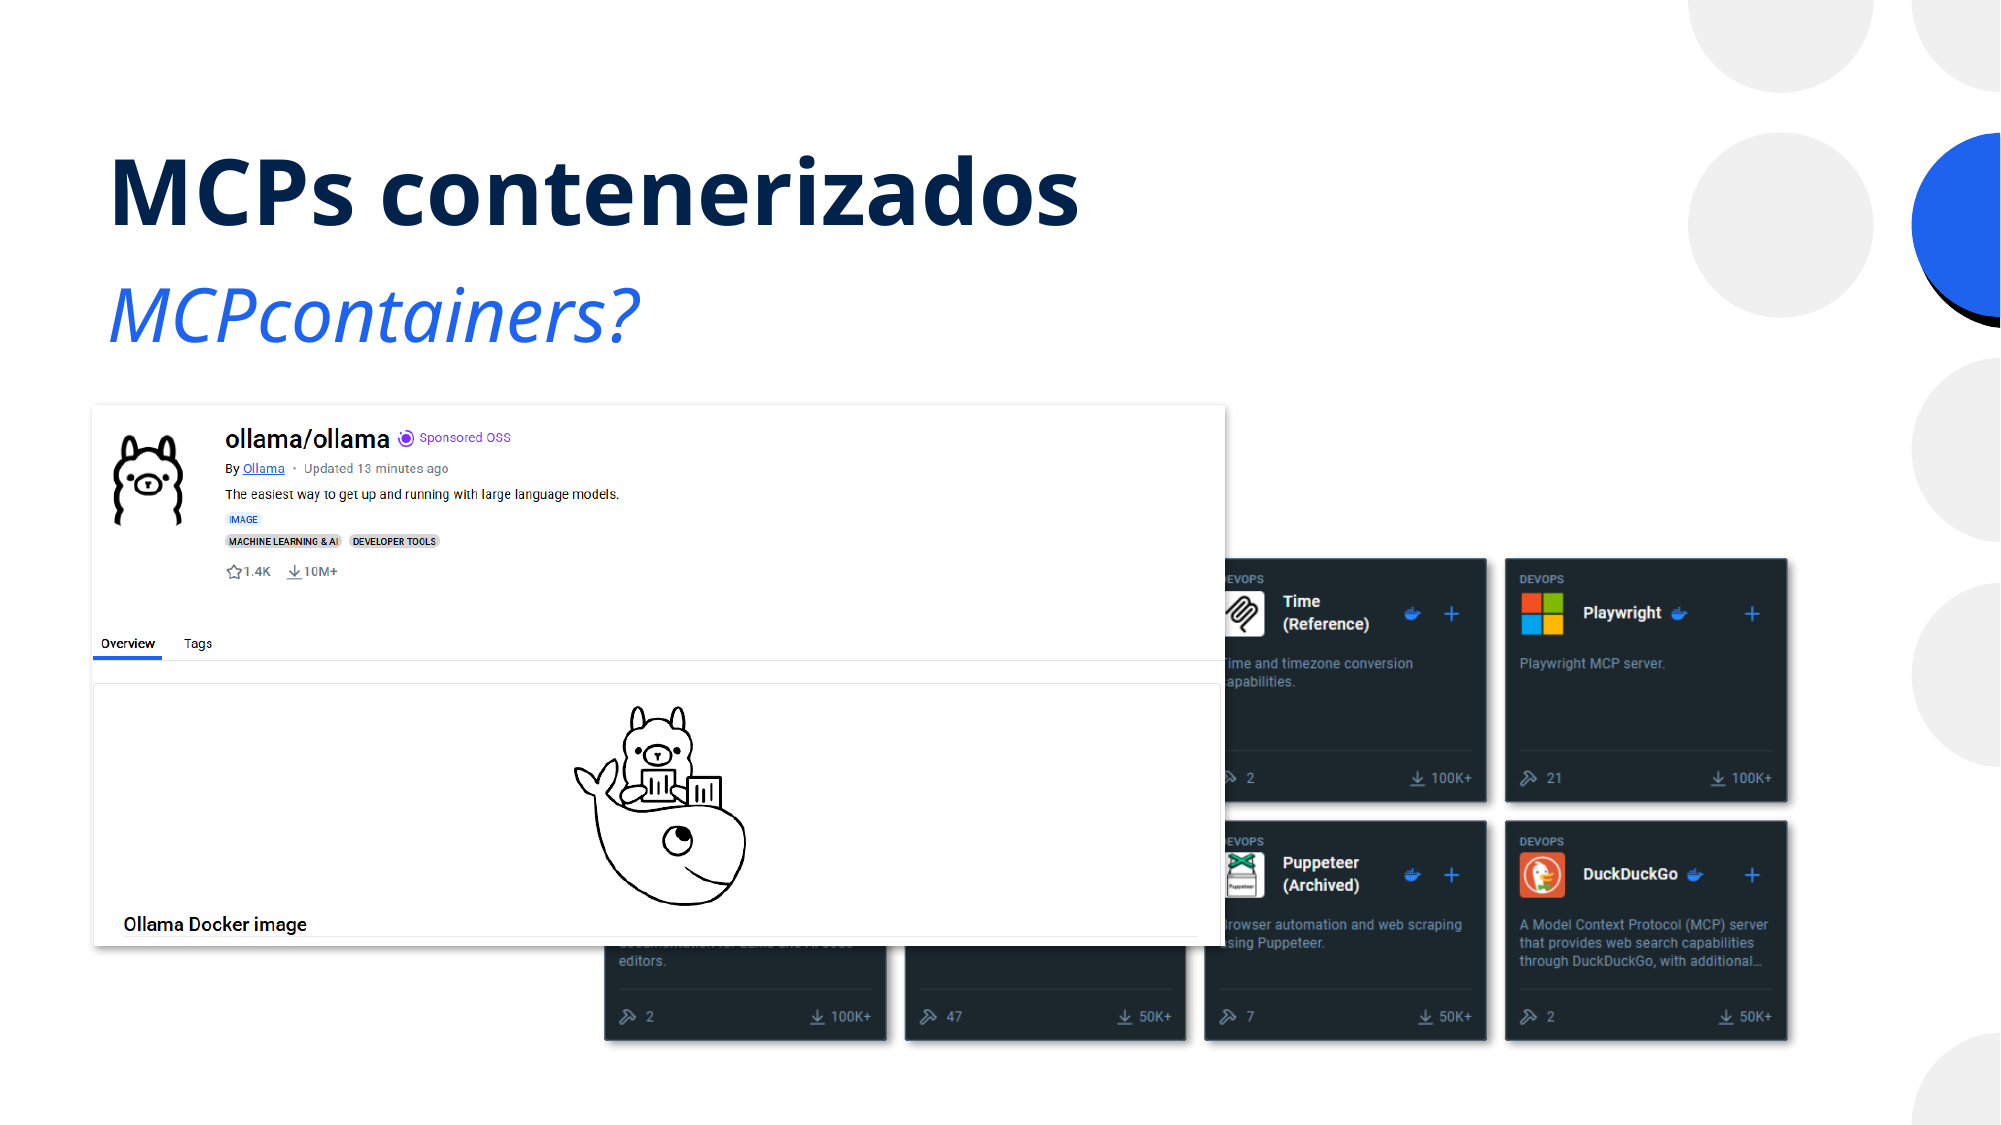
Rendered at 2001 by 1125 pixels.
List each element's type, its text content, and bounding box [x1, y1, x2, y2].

subtitle MCPcontainers? [92, 260, 1297, 358]
title MCPs contenerizados [92, 126, 1671, 254]
picture [92, 405, 1796, 1050]
